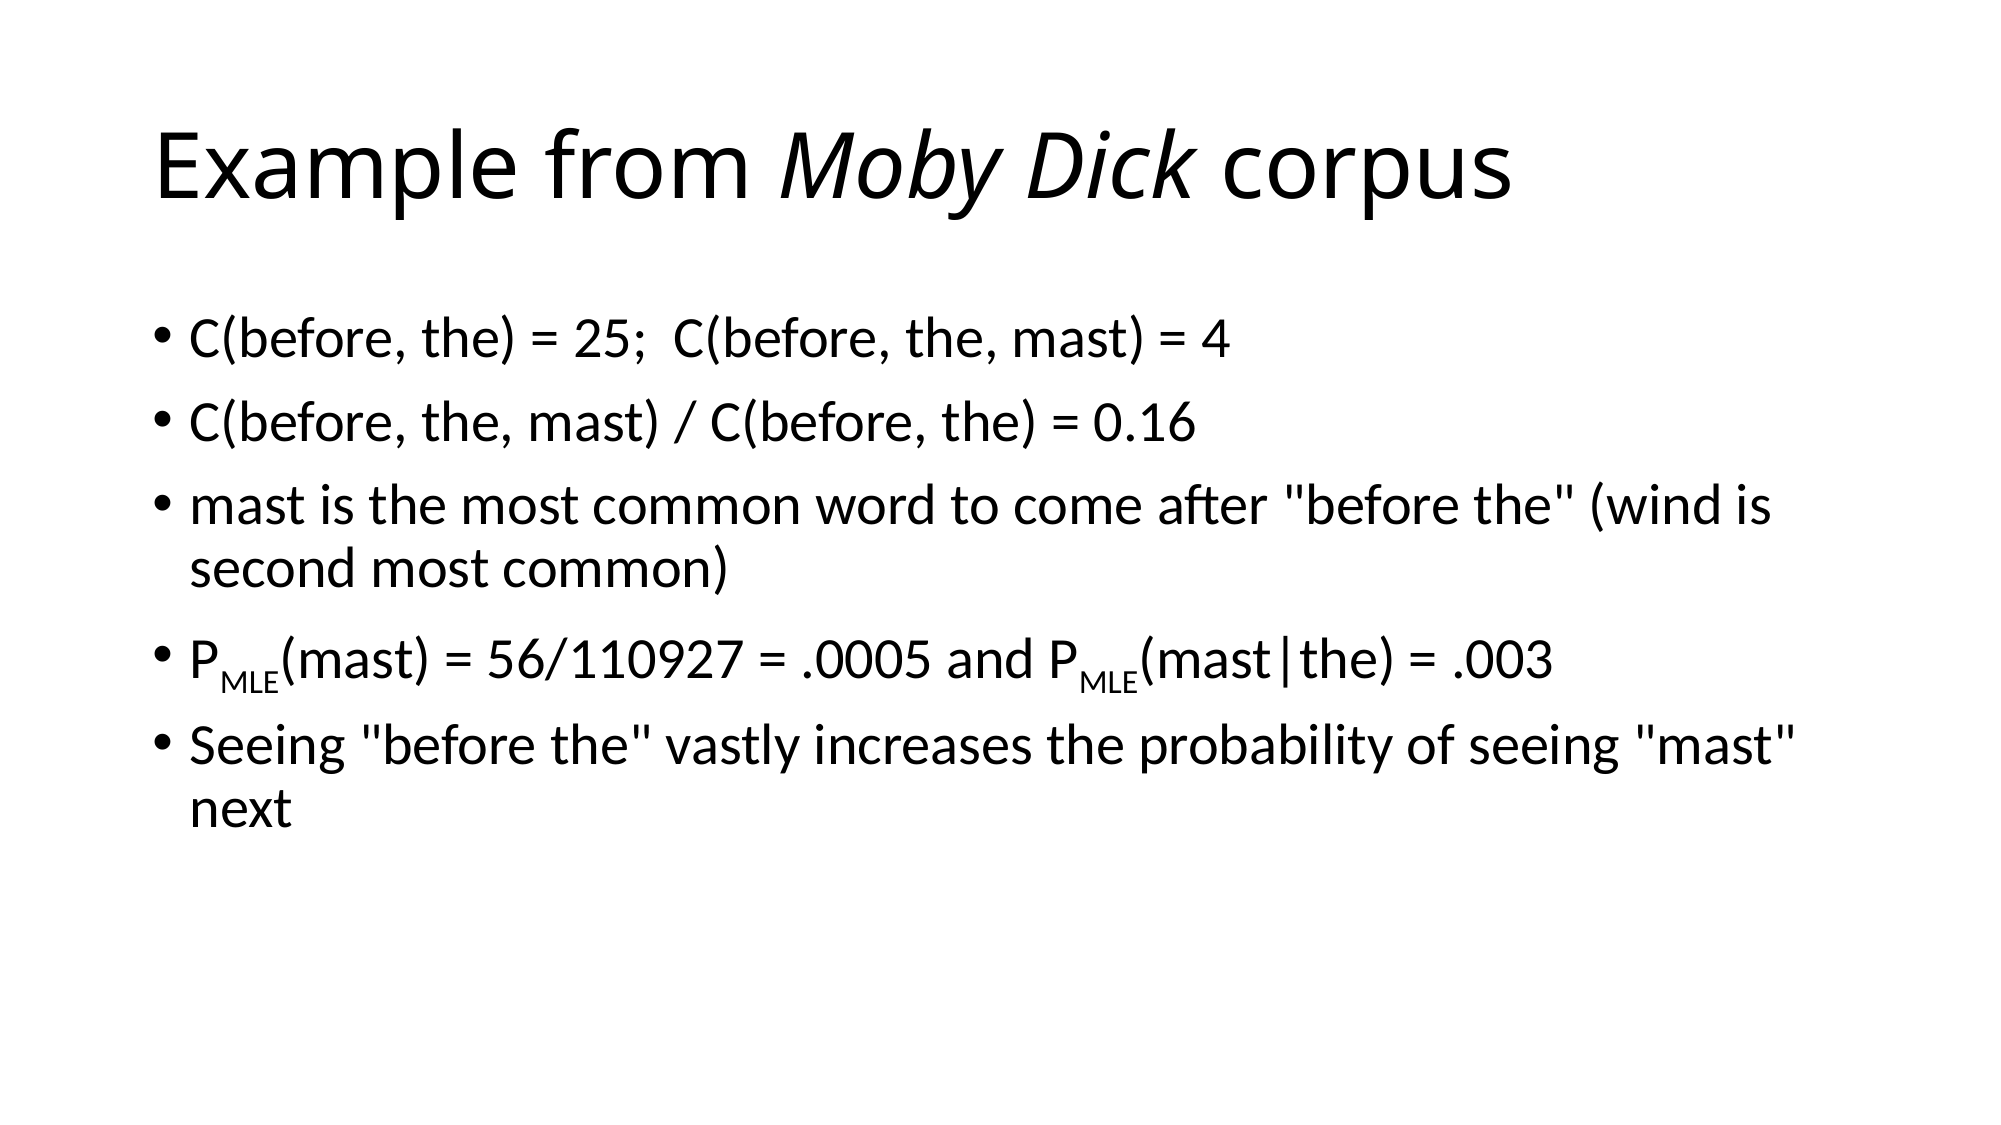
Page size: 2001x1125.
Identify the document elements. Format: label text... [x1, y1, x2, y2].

list C(before, the) = 25; C(before, the, mast) = 4 C(before, the, mast) / C(before, the) = 0.16 mast is the most common word to come after "before the" (wind is second most common) PMLE(mast) = 56/110927 = .0005 and PMLE(mast|the) = .003 Seeing "before the" vastly increases the probability of seeing "mast" next [137, 299, 1863, 1014]
title Example from Moby Dick corpus [137, 59, 1863, 278]
